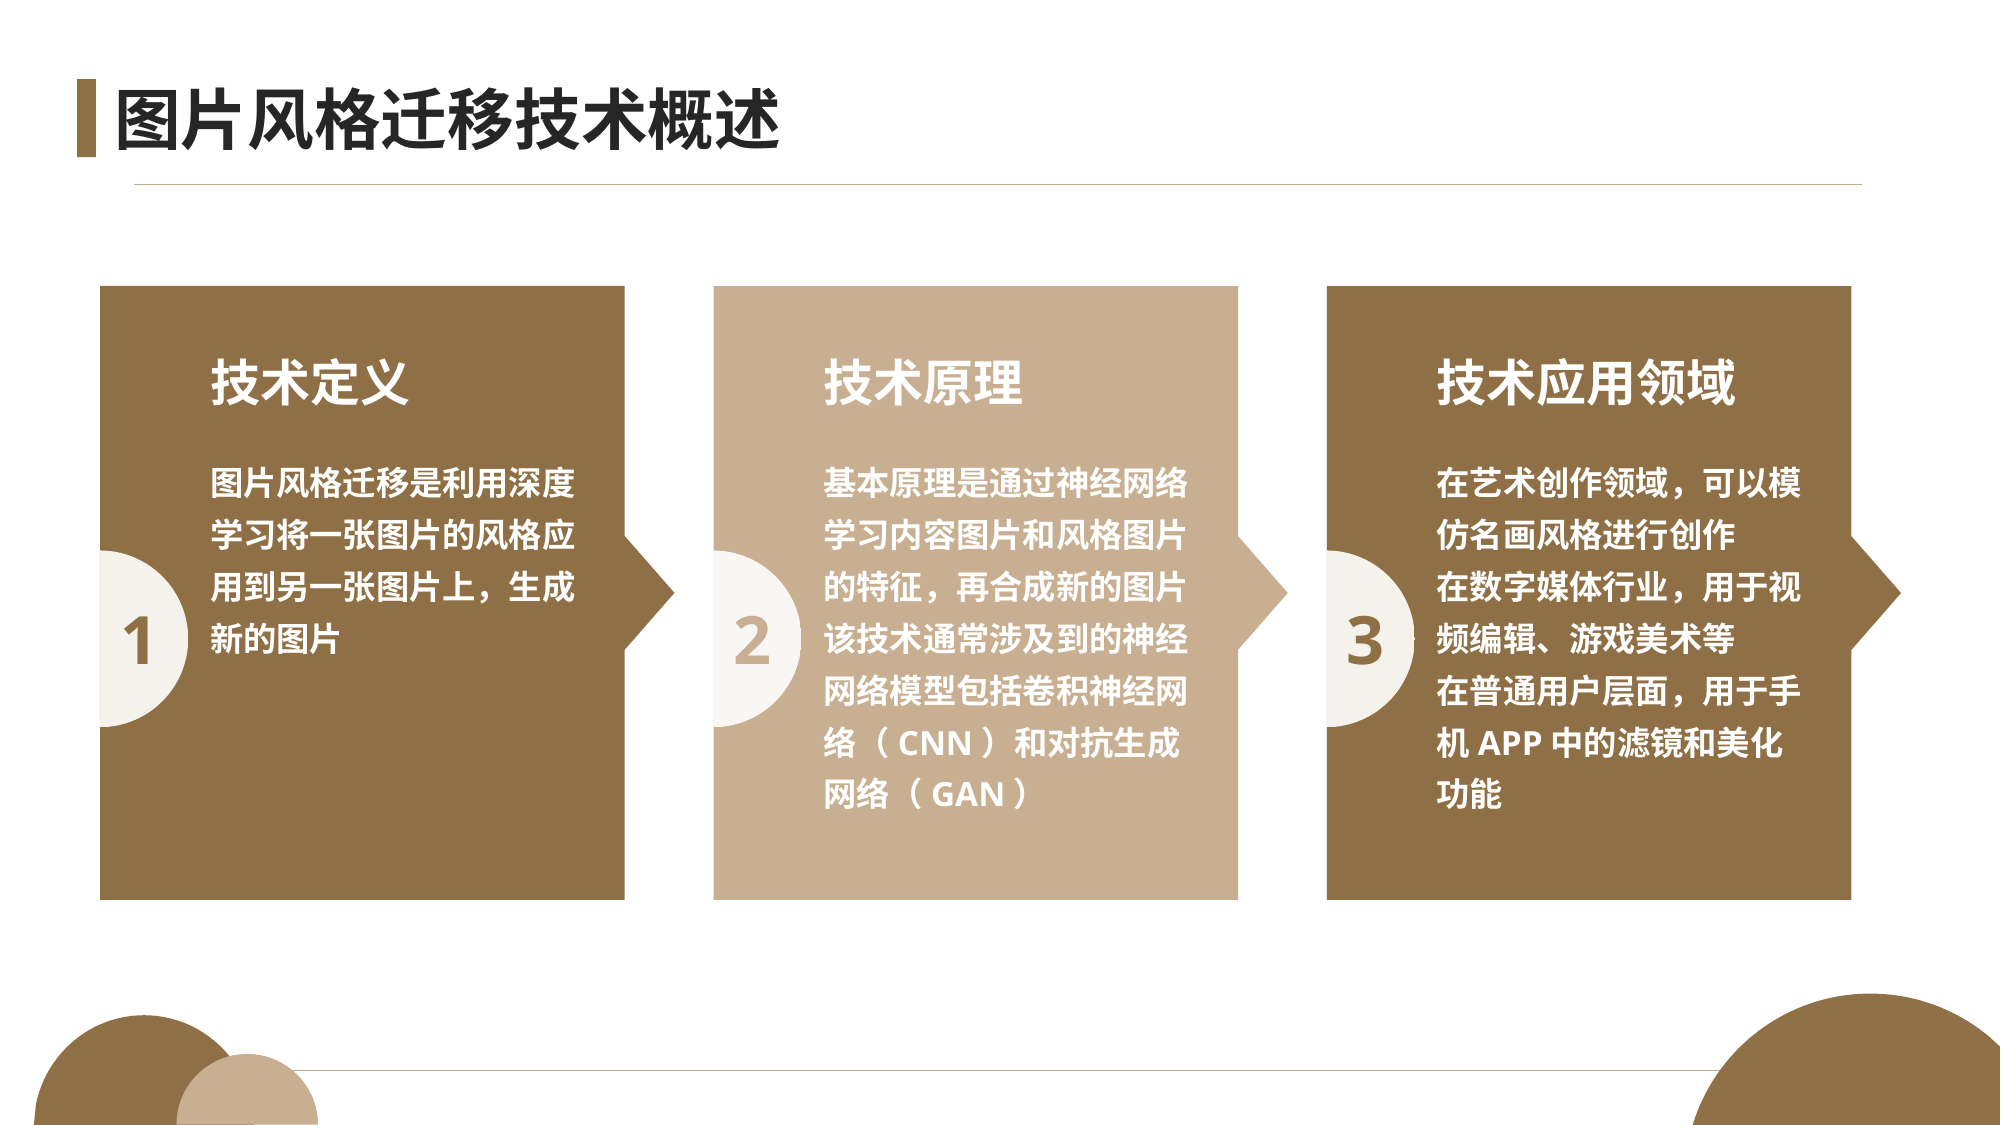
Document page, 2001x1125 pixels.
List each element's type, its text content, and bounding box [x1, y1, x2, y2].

text_box 技术定义 图片风格迁移是利用深度学习将一张图片的风格应用到另一张图片上，生成新的图片 [99, 284, 676, 901]
text_box 3 [1324, 549, 1416, 729]
title 图片风格迁移技术概述 [114, 59, 1886, 178]
text_box 1 [98, 549, 190, 729]
text_box 2 [711, 549, 803, 729]
text_box [76, 78, 97, 158]
text_box 技术应用领域 在艺术创作领域，可以模仿名画风格进行创作 在数字媒体行业，用于视频编辑、游戏美术等 在普通用户层面，用于手机APP中的滤镜和美化功能 [1325, 285, 1903, 902]
text_box 技术原理 基本原理是通过神经网络学习内容图片和风格图片的特征，再合成新的图片 该技术通常涉及到的神经网络模型包括卷积神经网络（CNN）和对抗生成网络（GAN） [712, 284, 1290, 901]
